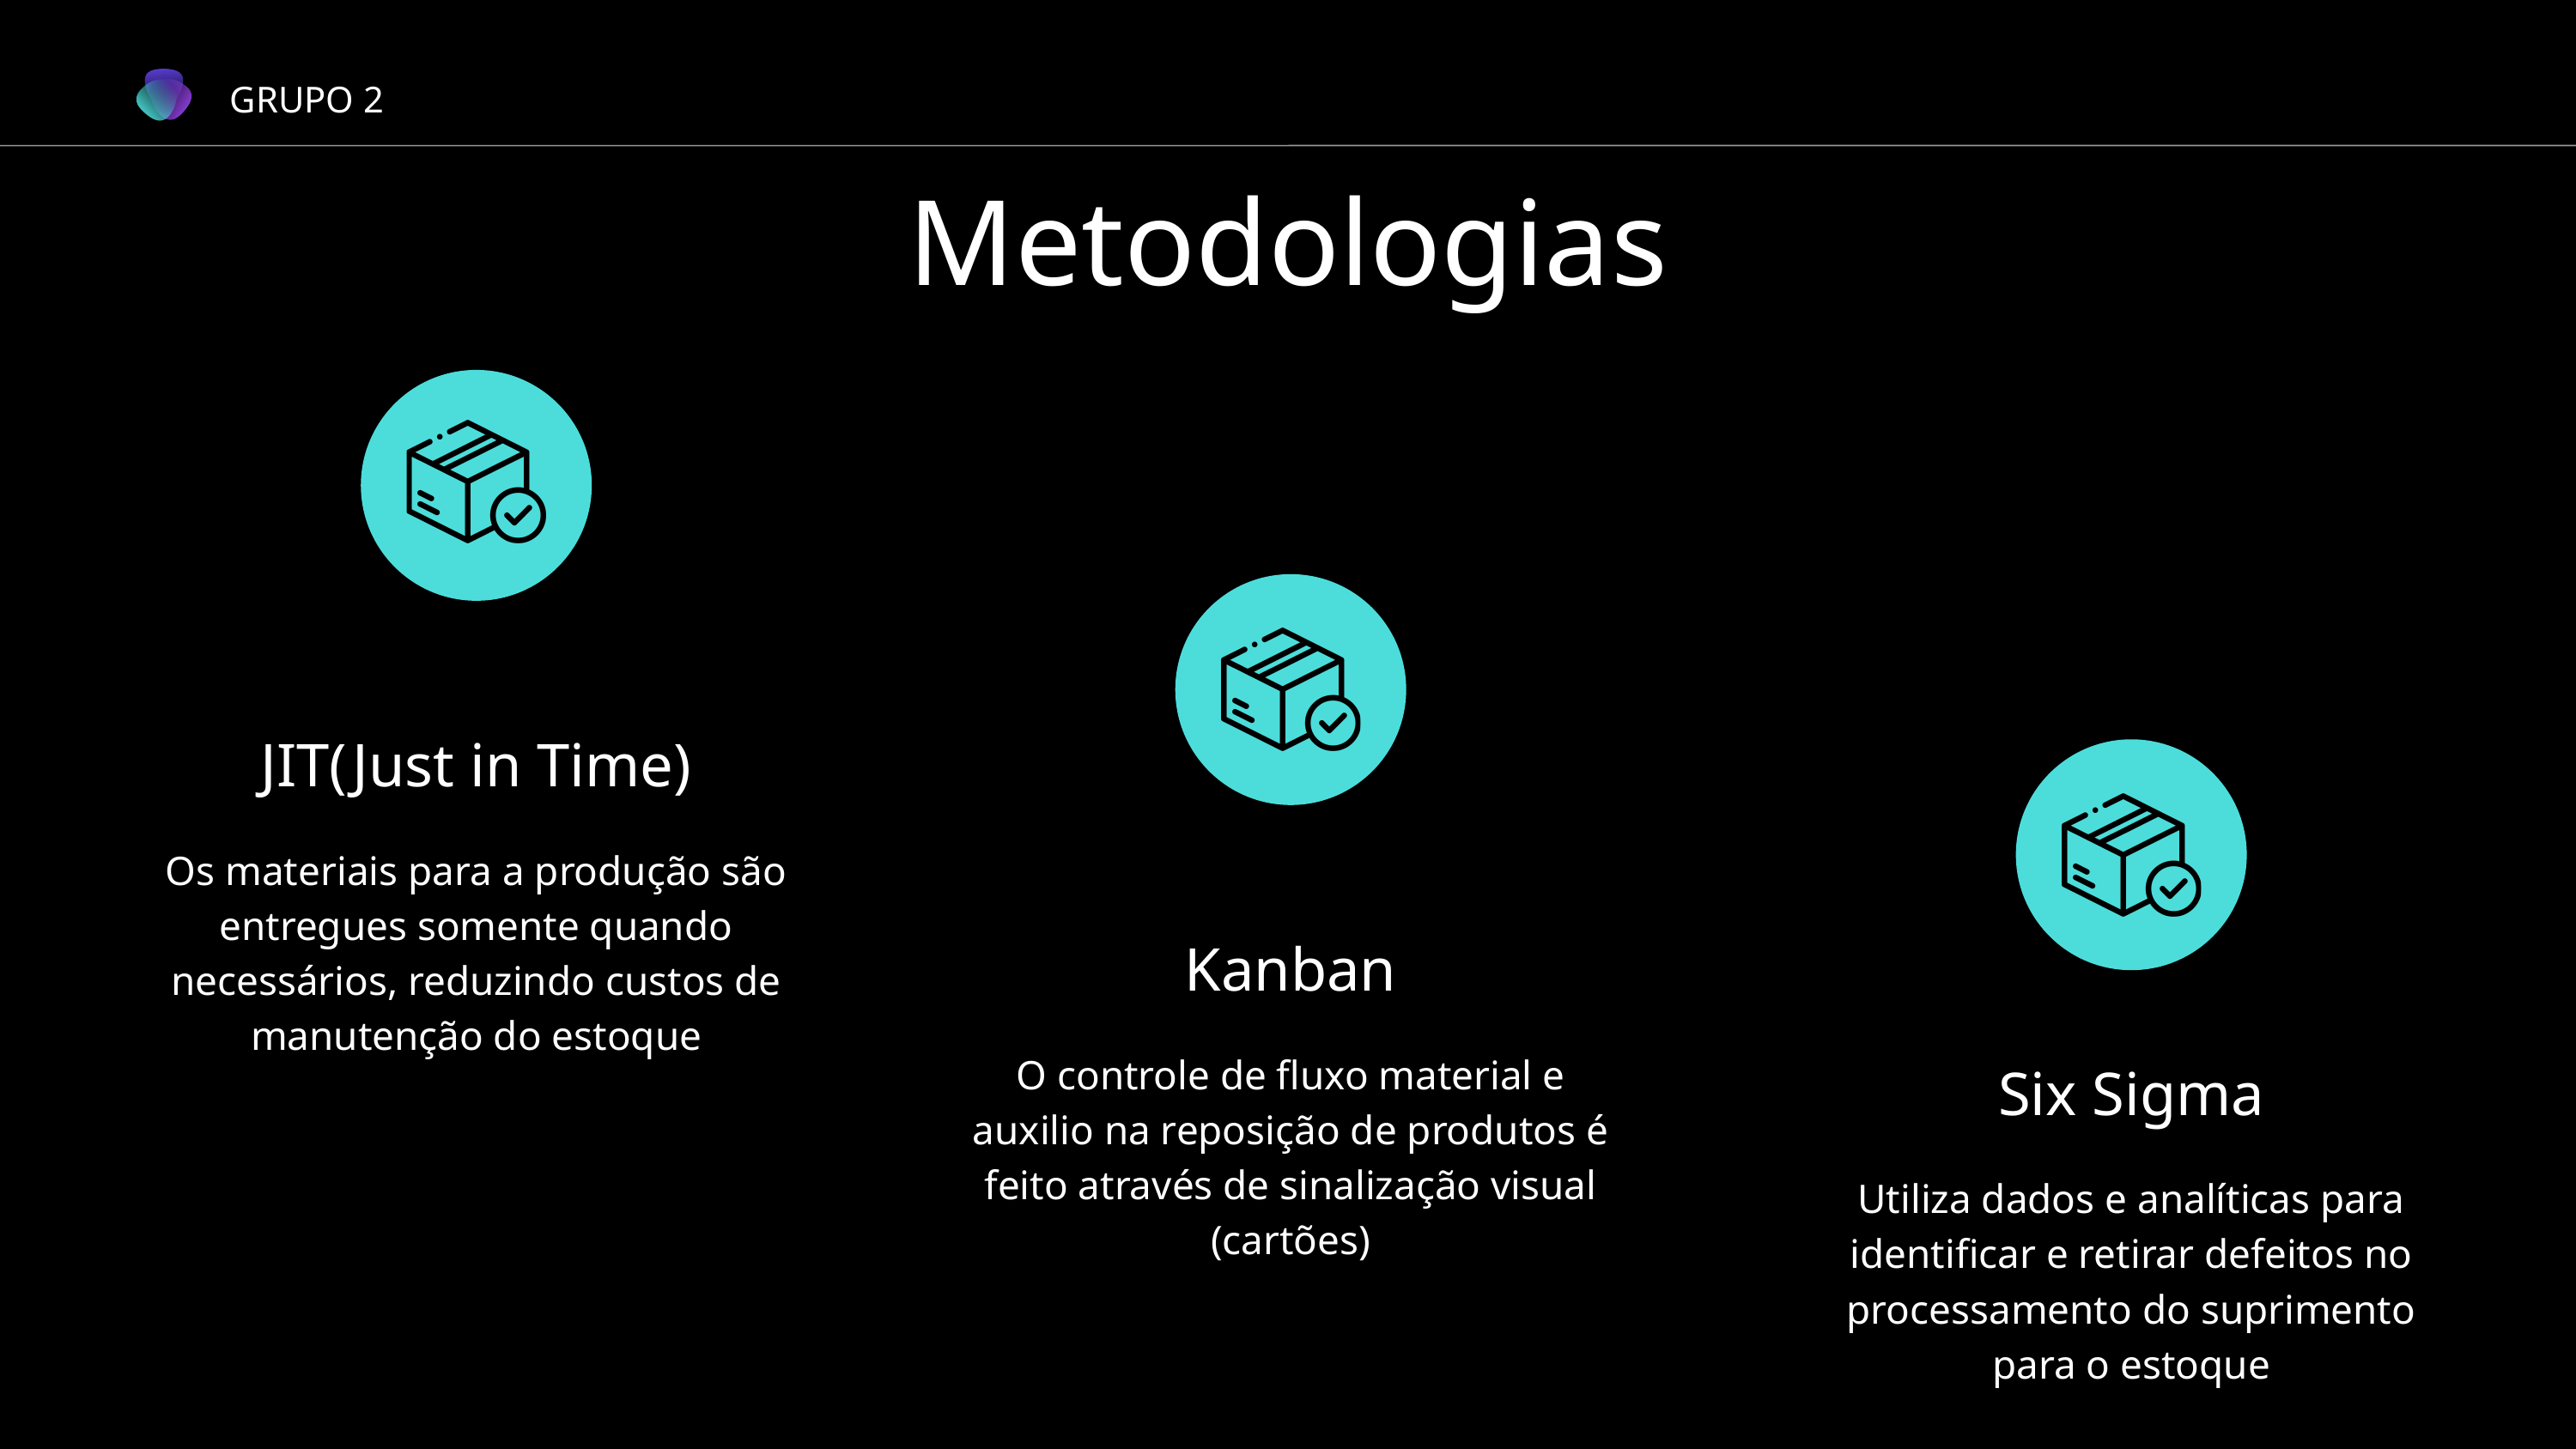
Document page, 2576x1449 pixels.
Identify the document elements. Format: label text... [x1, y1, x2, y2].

text_box Metodologias [596, 167, 1980, 310]
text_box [128, 69, 865, 124]
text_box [360, 369, 592, 602]
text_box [1175, 573, 1406, 806]
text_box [1799, 1054, 2464, 1384]
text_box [2015, 738, 2247, 971]
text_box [144, 726, 808, 1056]
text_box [958, 931, 1623, 1260]
